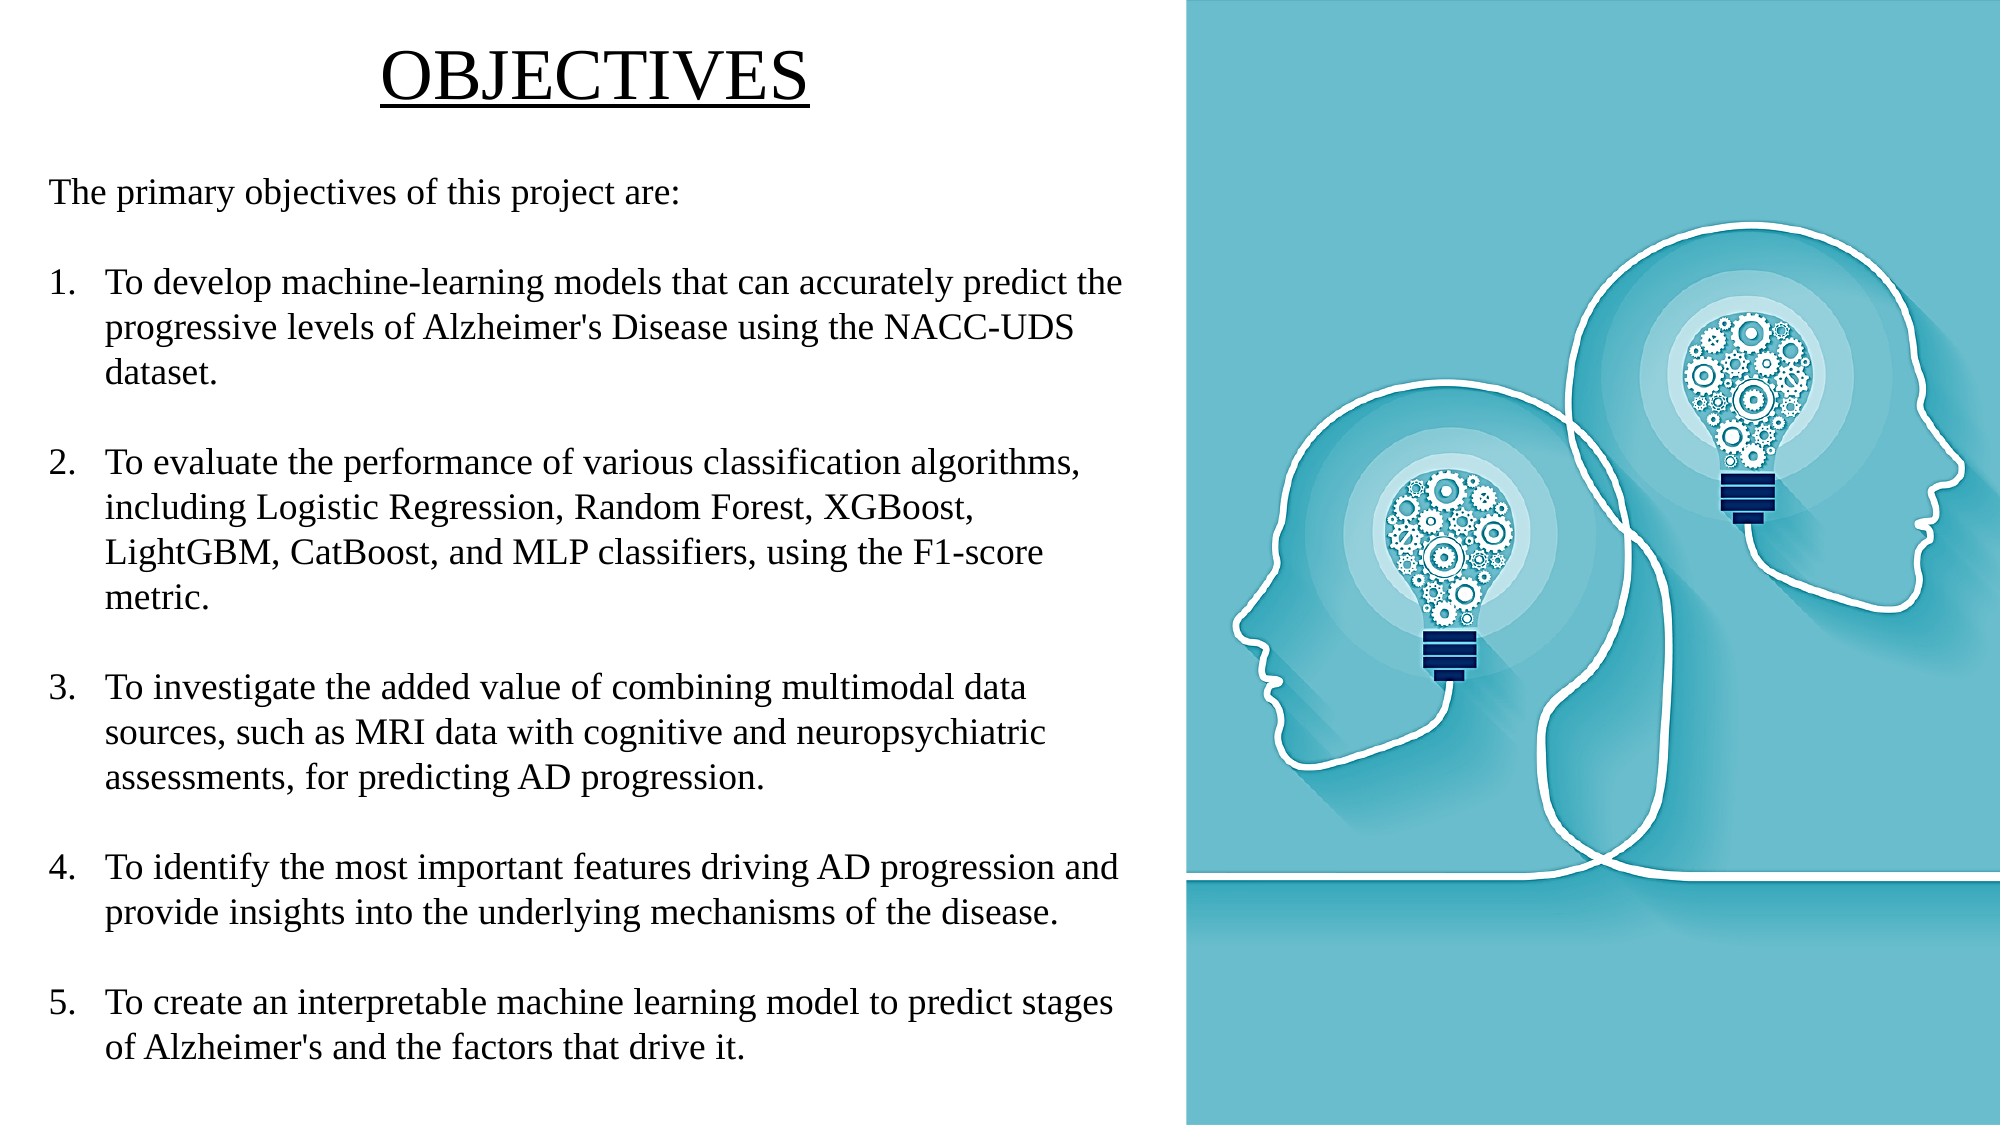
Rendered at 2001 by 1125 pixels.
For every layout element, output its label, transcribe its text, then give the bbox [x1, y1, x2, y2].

picture [1185, 0, 2000, 1125]
text_box The primary objectives of this project are: To develop machine-learning models that can accurately predict the progressive levels of Alzheimer's Disease using the NACC-UDS dataset. To evaluate the performance of various classification algorithms, including Logistic Regression, Random Forest, XGBoost, LightGBM, CatBoost, and MLP classifiers, using the F1-score metric. To investigate the added value of combining multimodal data sources, such as MRI data with cognitive and neuropsychiatric assessments, for predicting AD progression. To identify the most important features driving AD progression and provide insights into the underlying mechanisms of the disease. To create an interpretable machine learning model to predict stages of Alzheimer's and the factors that drive it. [33, 308, 1165, 927]
text_box OBJECTIVES [365, 26, 833, 127]
